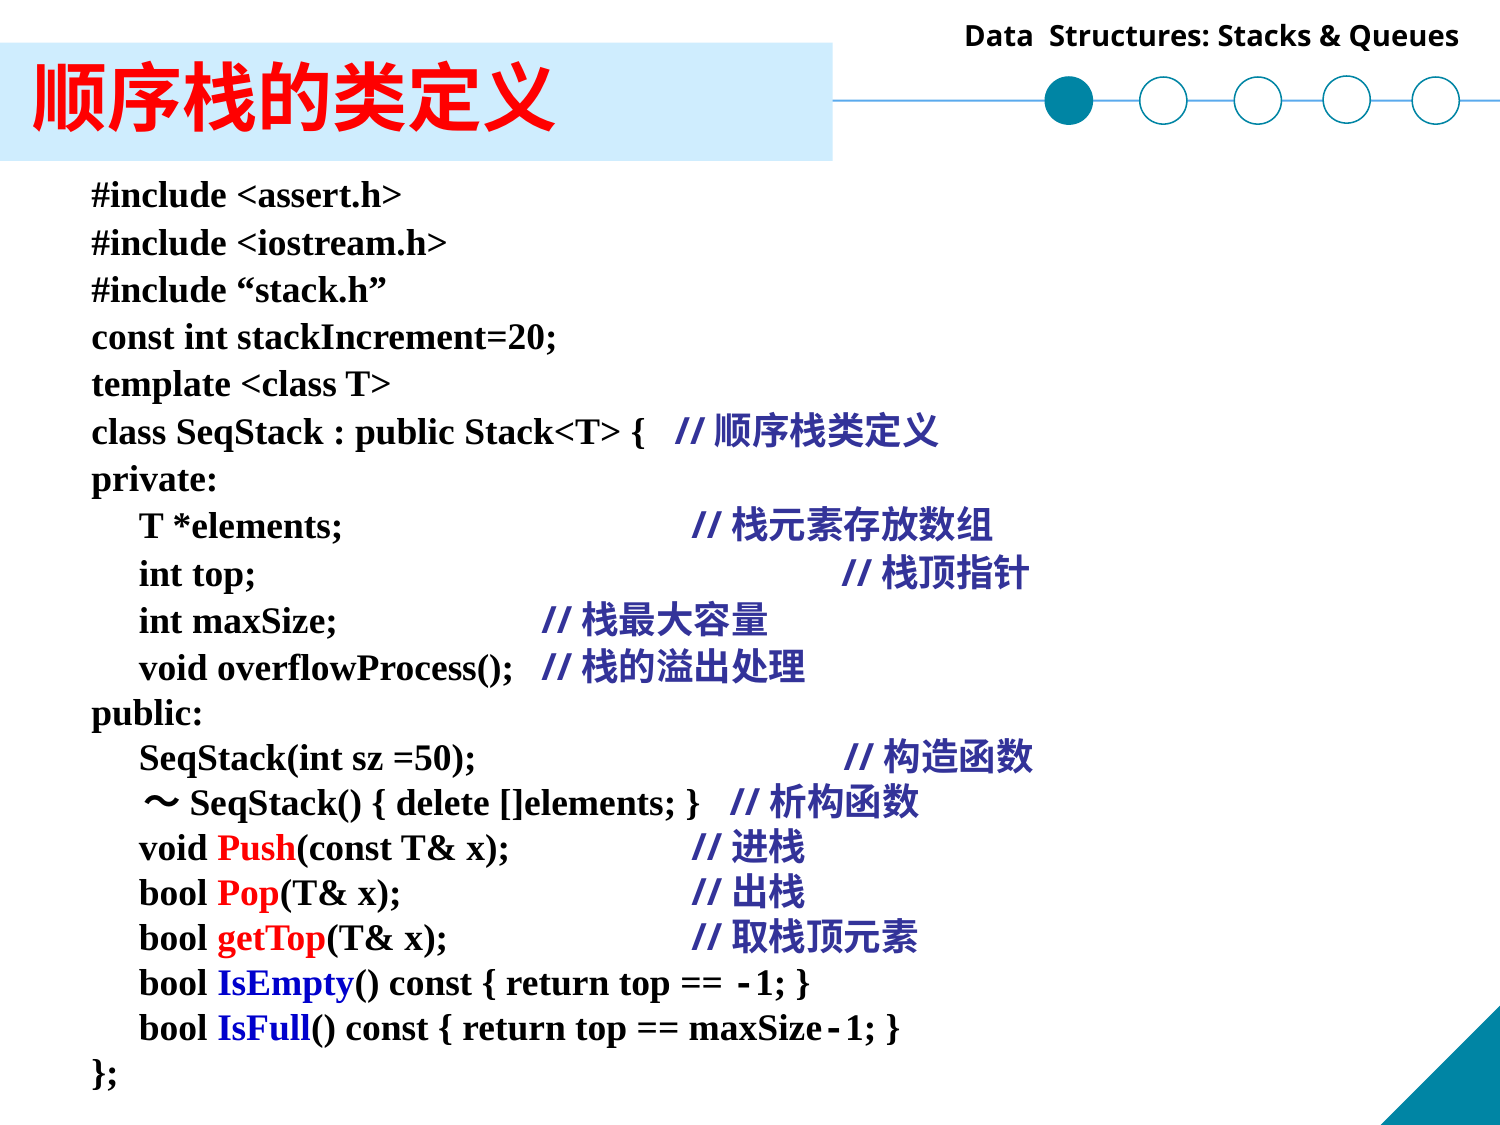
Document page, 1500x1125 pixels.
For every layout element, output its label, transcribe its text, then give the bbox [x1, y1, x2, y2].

text_box [1323, 76, 1371, 124]
text_box [1139, 77, 1187, 125]
text_box #include <assert.h> #include <iostream.h> #include “stack.h” const int stackIncrement=20; template <class T> class SeqStack : public Stack<T> { //顺序栈类定义 private: T *elements; //栈元素存放数组 int top; //栈顶指针 int maxSize; //栈最大容量 void overflowProcess(); //栈的溢出处理 public: SeqStack(int sz =50); //构造函数 ～SeqStack() { delete []elements; } //析构函数 void Push(const T& x); //进栈 bool Pop(T& x); //出栈 bool getTop(T& x); //取栈顶元素 bool IsEmpty() const { return top == -1; } bool IsFull() const { return top == maxSize-1; } }; [76, 160, 1400, 1101]
text_box [1234, 77, 1282, 125]
text_box [1412, 77, 1460, 125]
title 顺序栈的类定义 [17, 42, 1168, 185]
text_box [1045, 77, 1093, 125]
